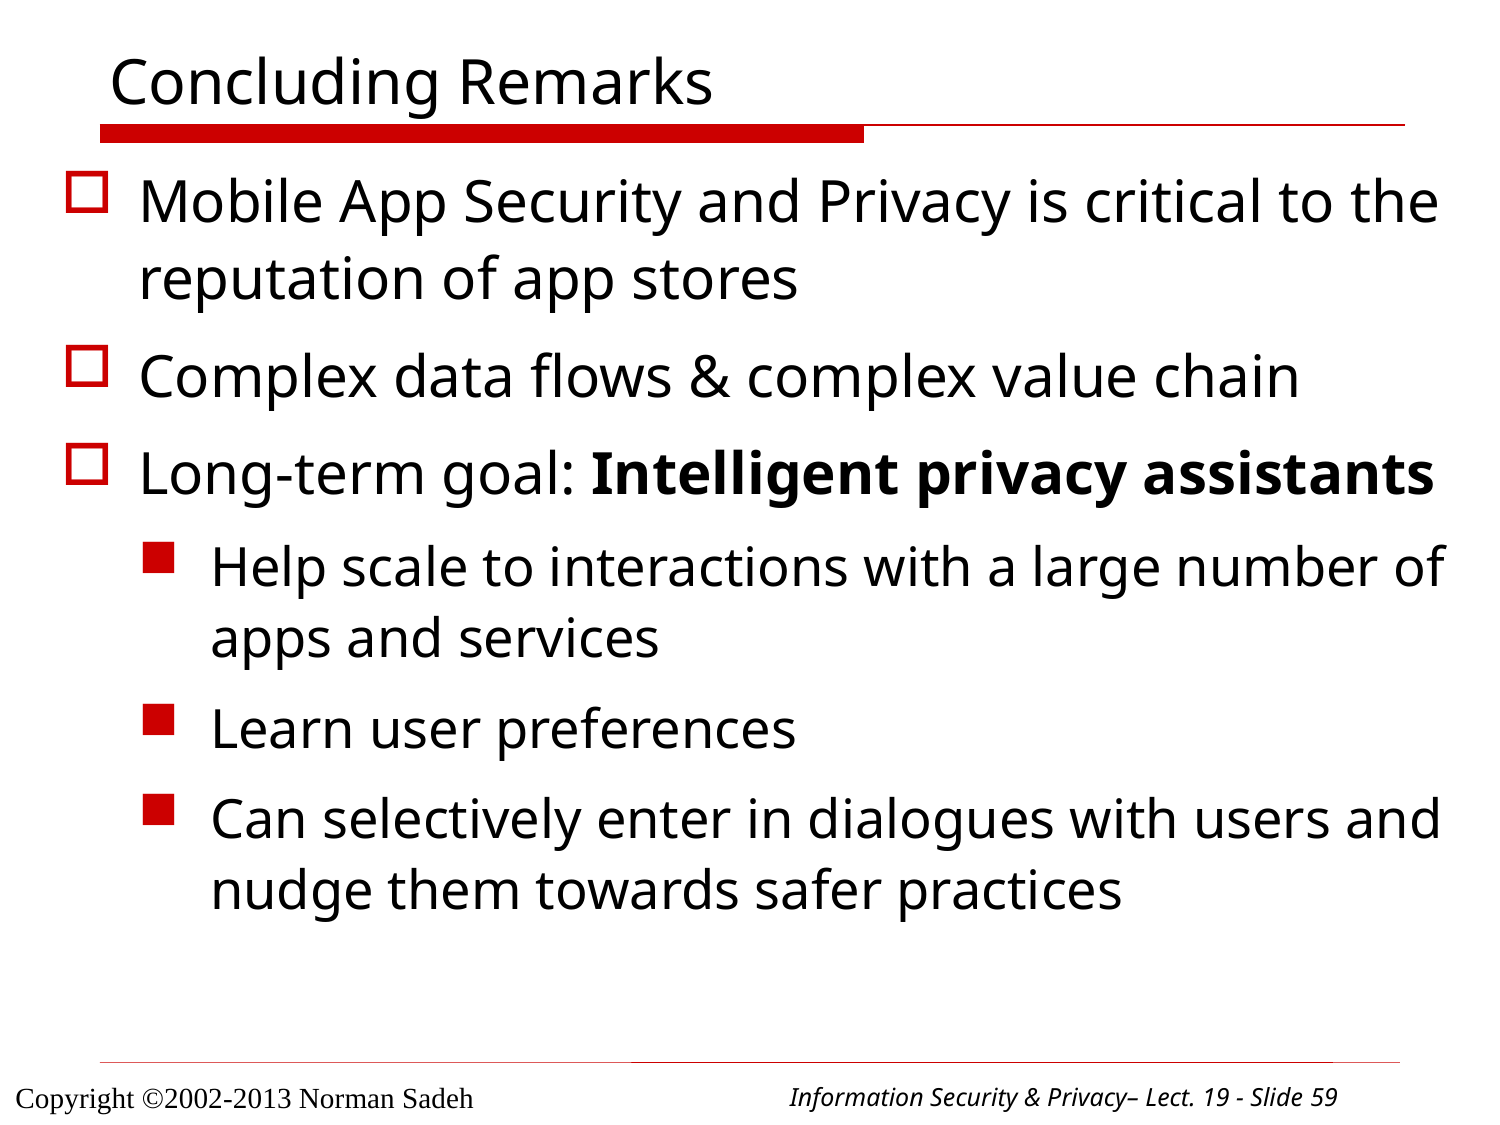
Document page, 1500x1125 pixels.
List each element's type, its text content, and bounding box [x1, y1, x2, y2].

list Mobile App Security and Privacy is critical to the reputation of app stores Complex data flows & complex value chain Long-term goal: Intelligent privacy assistants Help scale to interactions with a large number of apps and services Learn user preferences Can selectively enter in dialogues with users and nudge them towards safer practices [45, 149, 1476, 988]
title Concluding Remarks [93, 24, 1407, 126]
